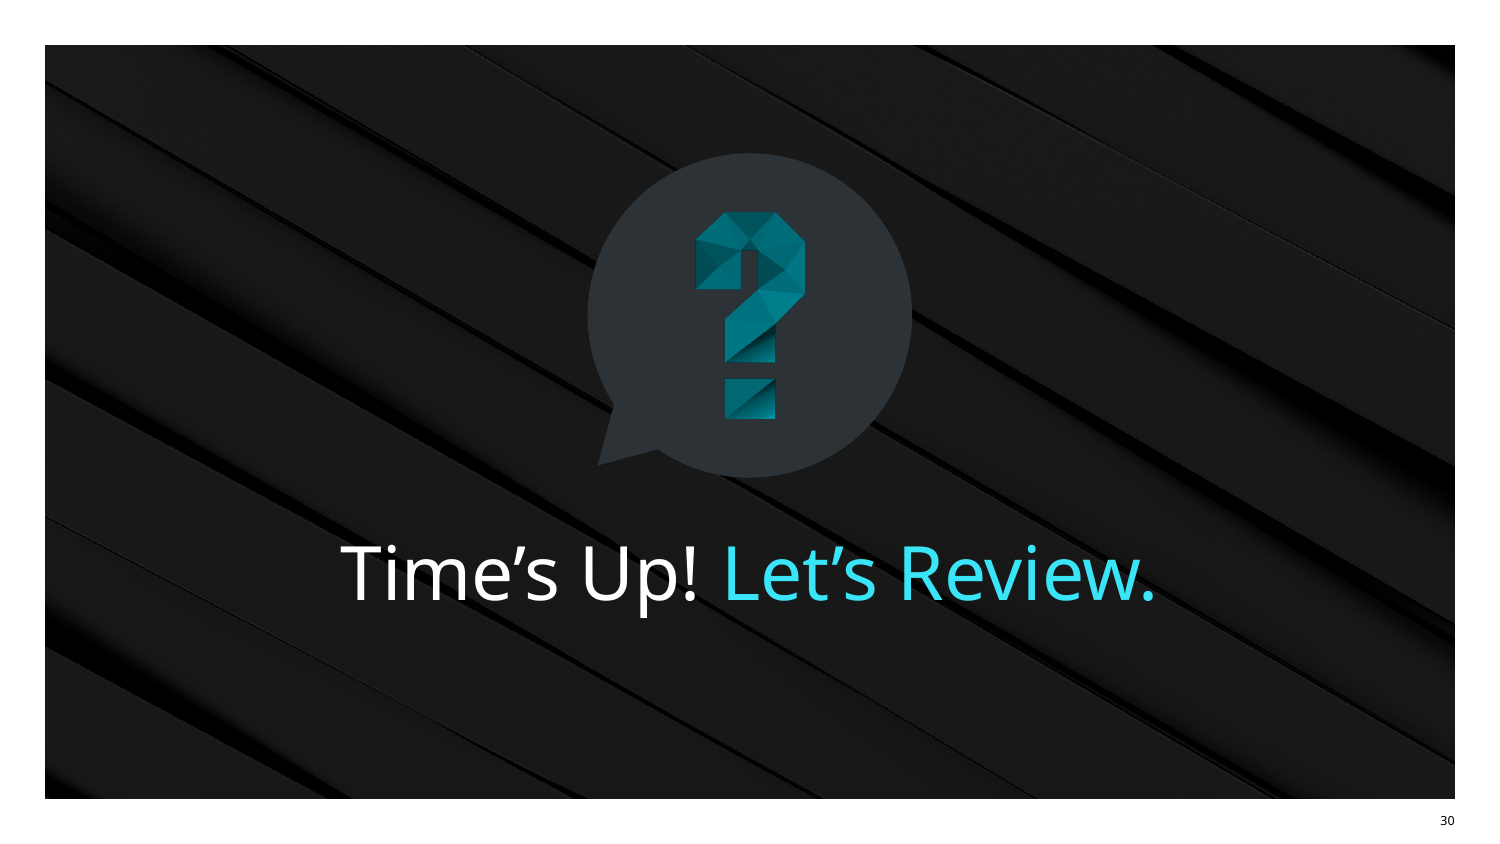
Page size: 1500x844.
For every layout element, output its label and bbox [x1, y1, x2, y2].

picture [45, 45, 1455, 799]
